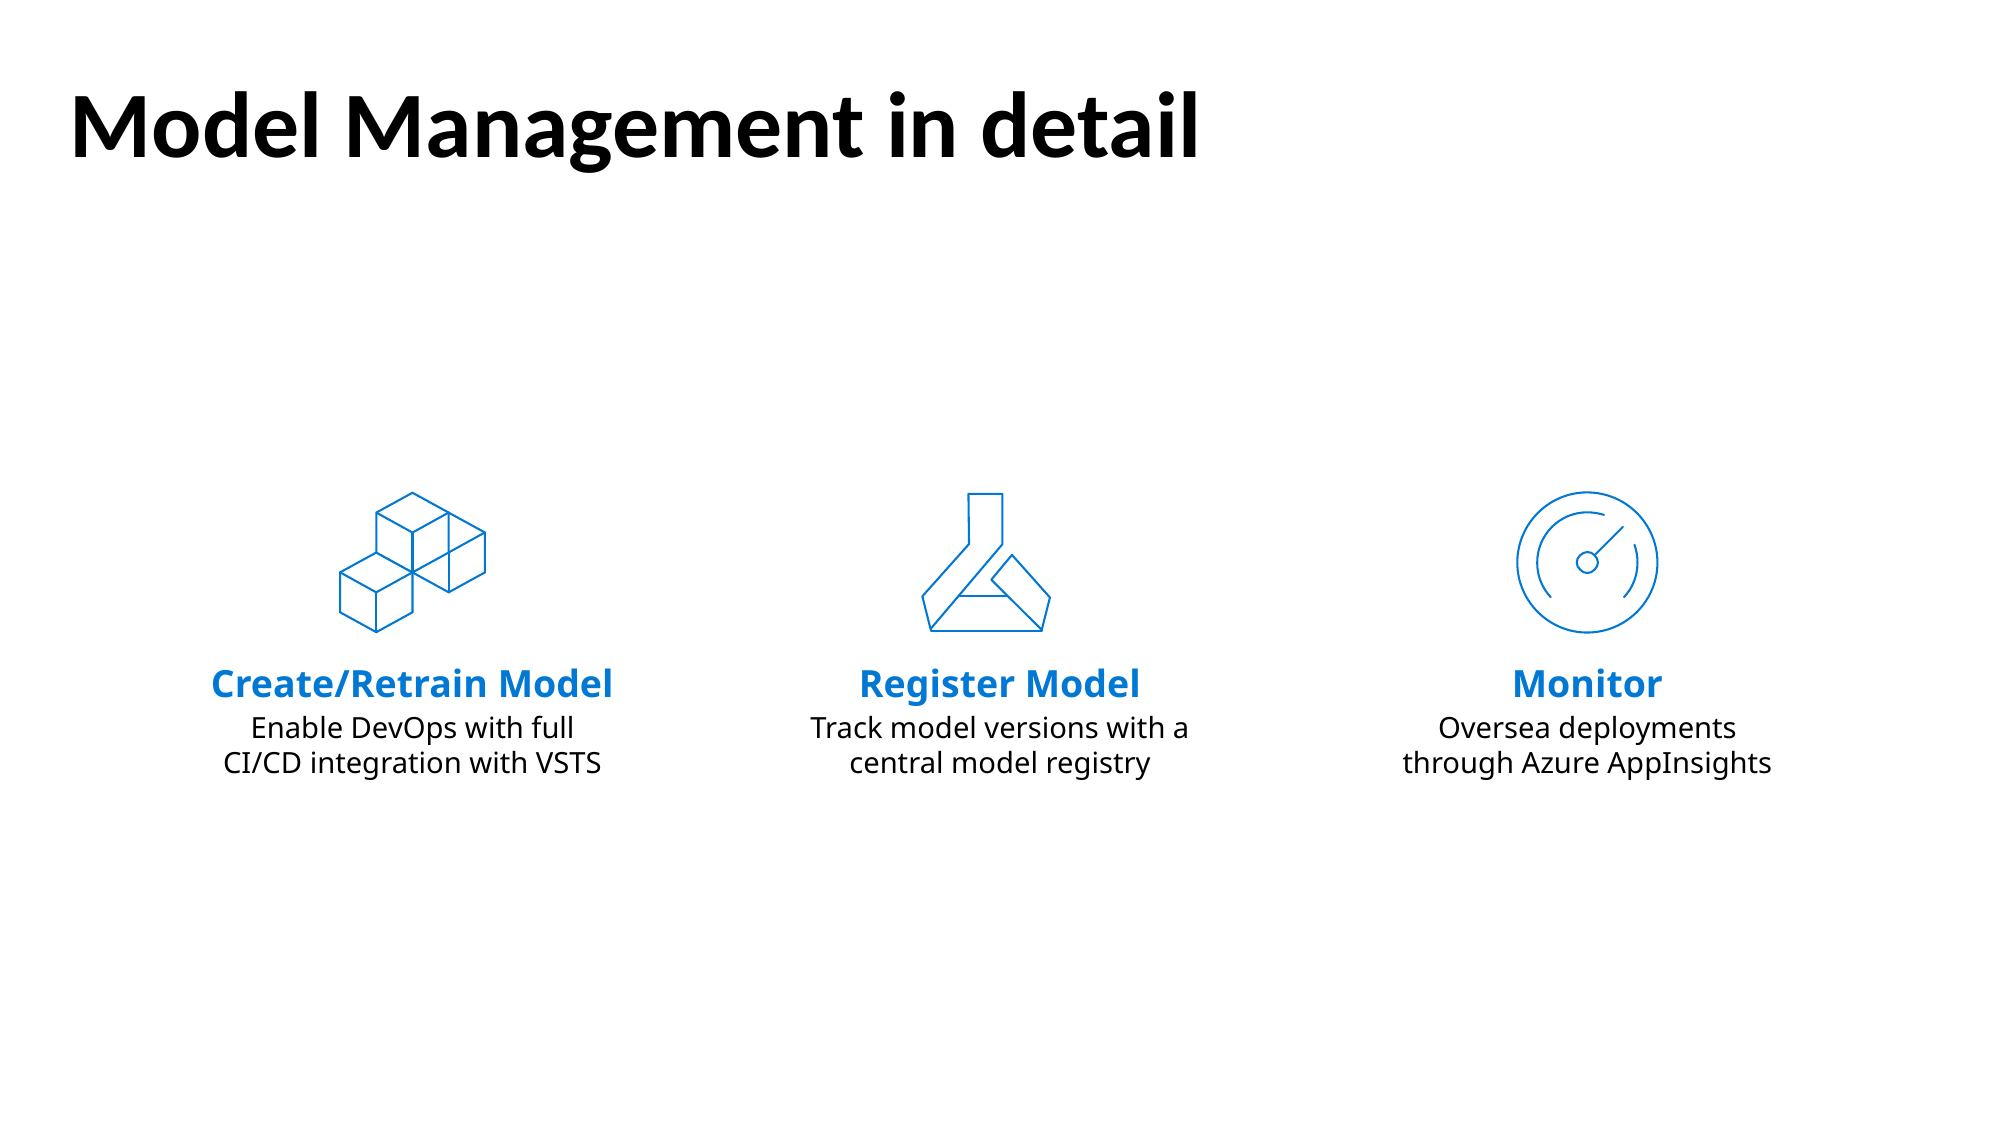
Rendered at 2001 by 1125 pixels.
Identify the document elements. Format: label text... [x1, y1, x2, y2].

title Model Management in detail [69, 49, 1930, 174]
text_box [922, 493, 1051, 632]
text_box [339, 492, 486, 633]
text_box Create/Retrain Model Enable DevOps with full CI/CD integration with VSTS [194, 652, 631, 786]
text_box [1517, 492, 1658, 633]
text_box Register Model Track model versions with a central model registry [782, 652, 1218, 786]
text_box Monitor Oversea deployments through Azure AppInsights [1369, 652, 1806, 786]
